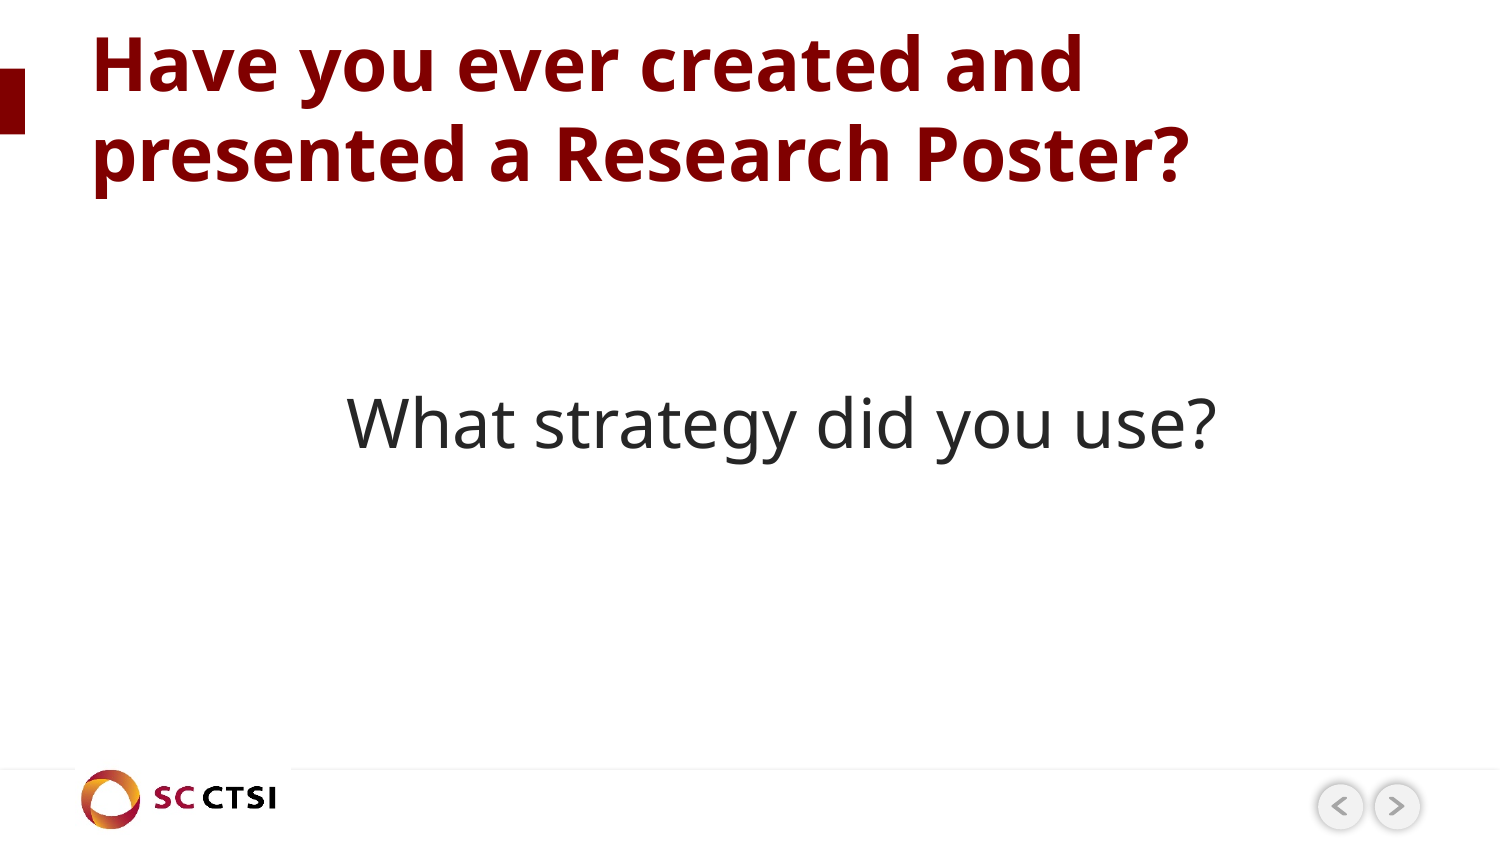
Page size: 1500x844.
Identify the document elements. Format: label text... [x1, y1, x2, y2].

picture [75, 759, 291, 835]
title Have you ever created and presented a Research Poster? [75, 71, 1429, 142]
list What strategy did you use? [134, 364, 1429, 478]
